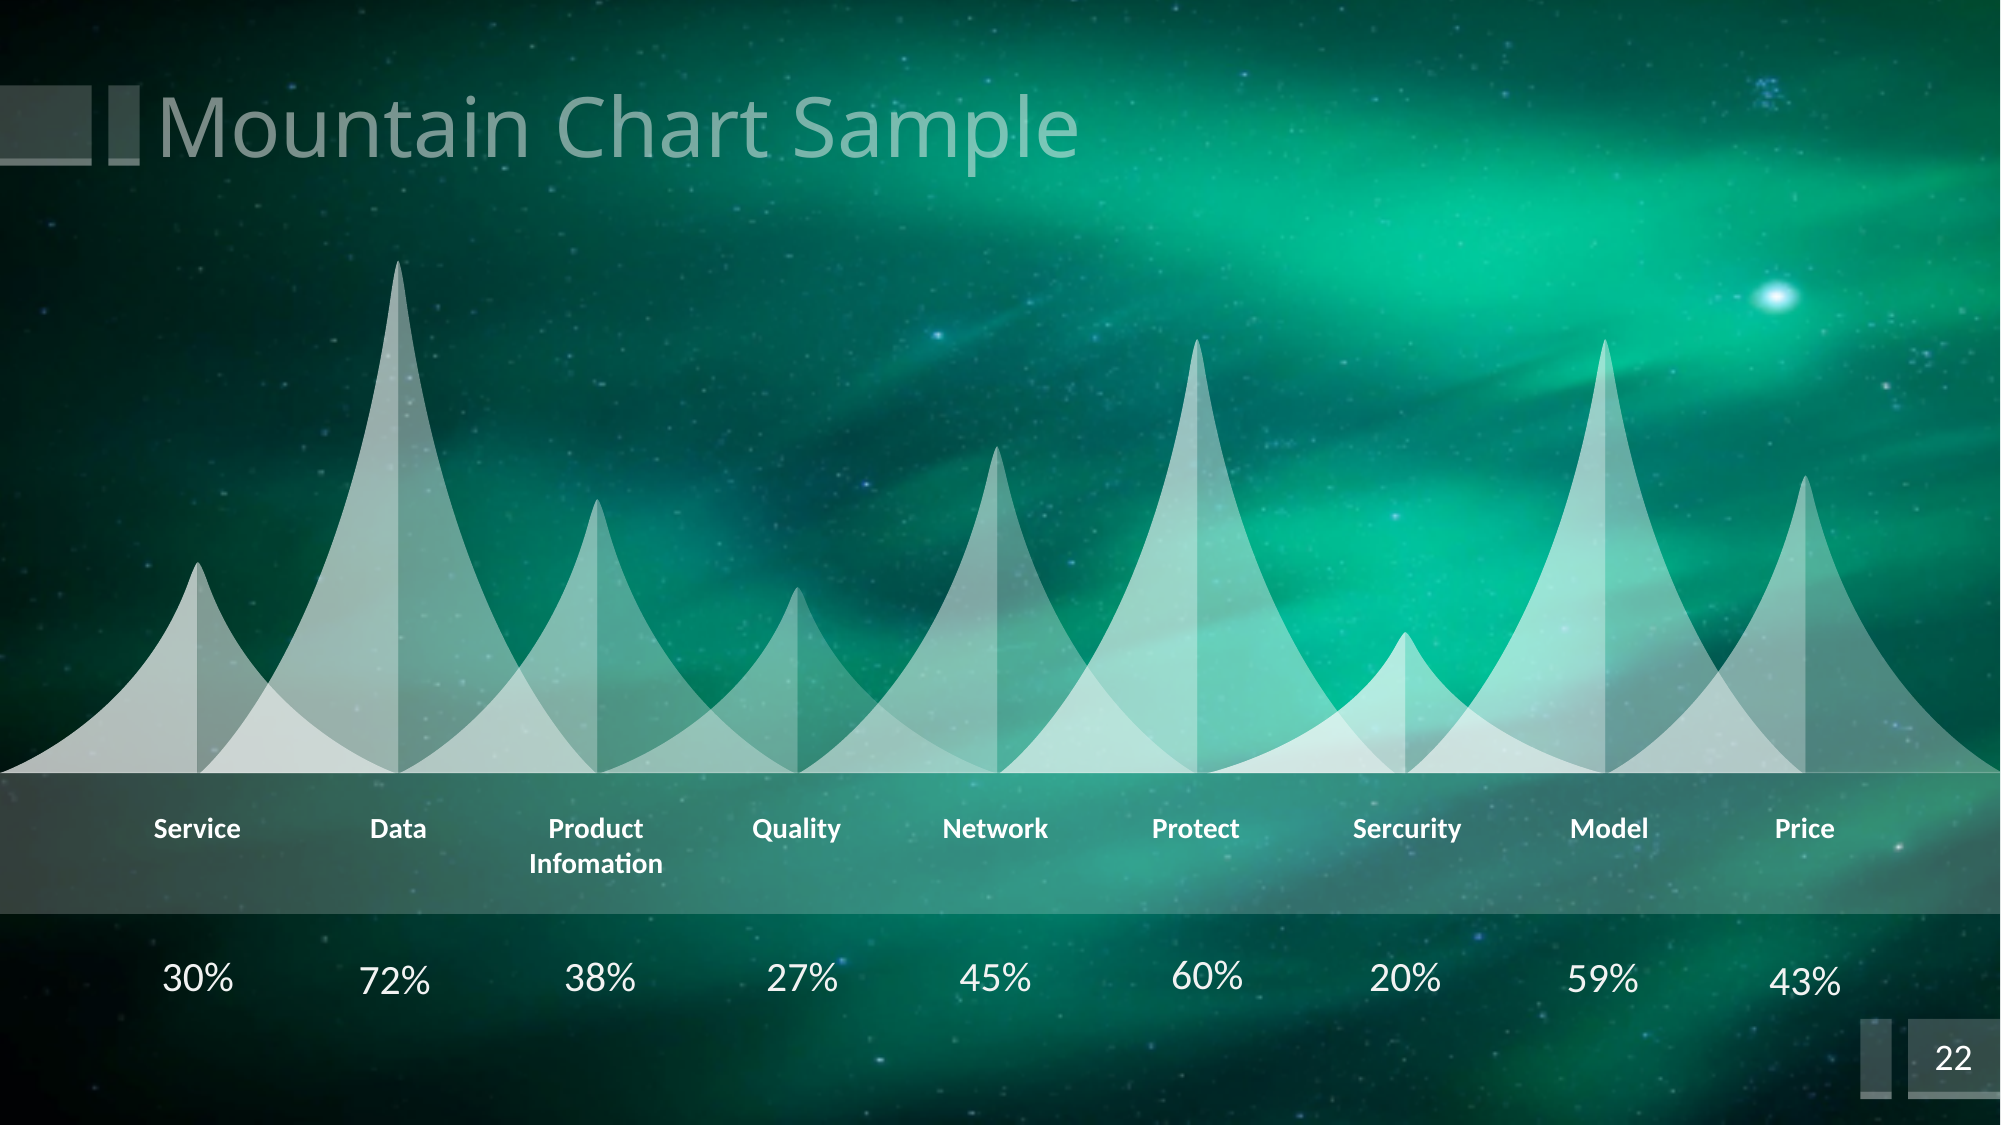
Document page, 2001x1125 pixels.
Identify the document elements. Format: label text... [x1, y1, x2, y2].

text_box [0, 159, 92, 166]
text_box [798, 446, 999, 774]
text_box Data [355, 801, 443, 852]
text_box 30% [146, 942, 249, 1008]
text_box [1407, 339, 1803, 774]
text_box 20% [1354, 942, 1457, 1008]
title Mountain Chart Sample [139, 81, 1875, 180]
text_box Service [139, 801, 257, 852]
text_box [399, 499, 795, 774]
text_box [0, 774, 2000, 915]
text_box Network [927, 801, 1064, 852]
text_box Price [1760, 801, 1851, 852]
picture [0, 0, 2001, 1125]
text_box Quality [737, 801, 857, 852]
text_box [1860, 1092, 1892, 1100]
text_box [199, 260, 597, 774]
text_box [1908, 1092, 2000, 1100]
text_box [108, 159, 139, 166]
text_box Protect [1137, 801, 1256, 852]
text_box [600, 587, 798, 774]
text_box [1608, 475, 2000, 774]
text_box Product Infomation [514, 801, 679, 887]
text_box 60% [1156, 940, 1259, 1006]
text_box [999, 339, 1396, 774]
text_box 72% [343, 945, 446, 1011]
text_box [0, 562, 199, 774]
text_box Model [1555, 801, 1664, 852]
text_box Sercurity [1338, 801, 1477, 852]
text_box 38% [549, 942, 652, 1008]
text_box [1207, 632, 1407, 774]
text_box 43% [1754, 946, 1857, 1011]
text_box 45% [944, 942, 1047, 1008]
text_box 59% [1551, 942, 1654, 1008]
text_box 27% [751, 942, 854, 1008]
